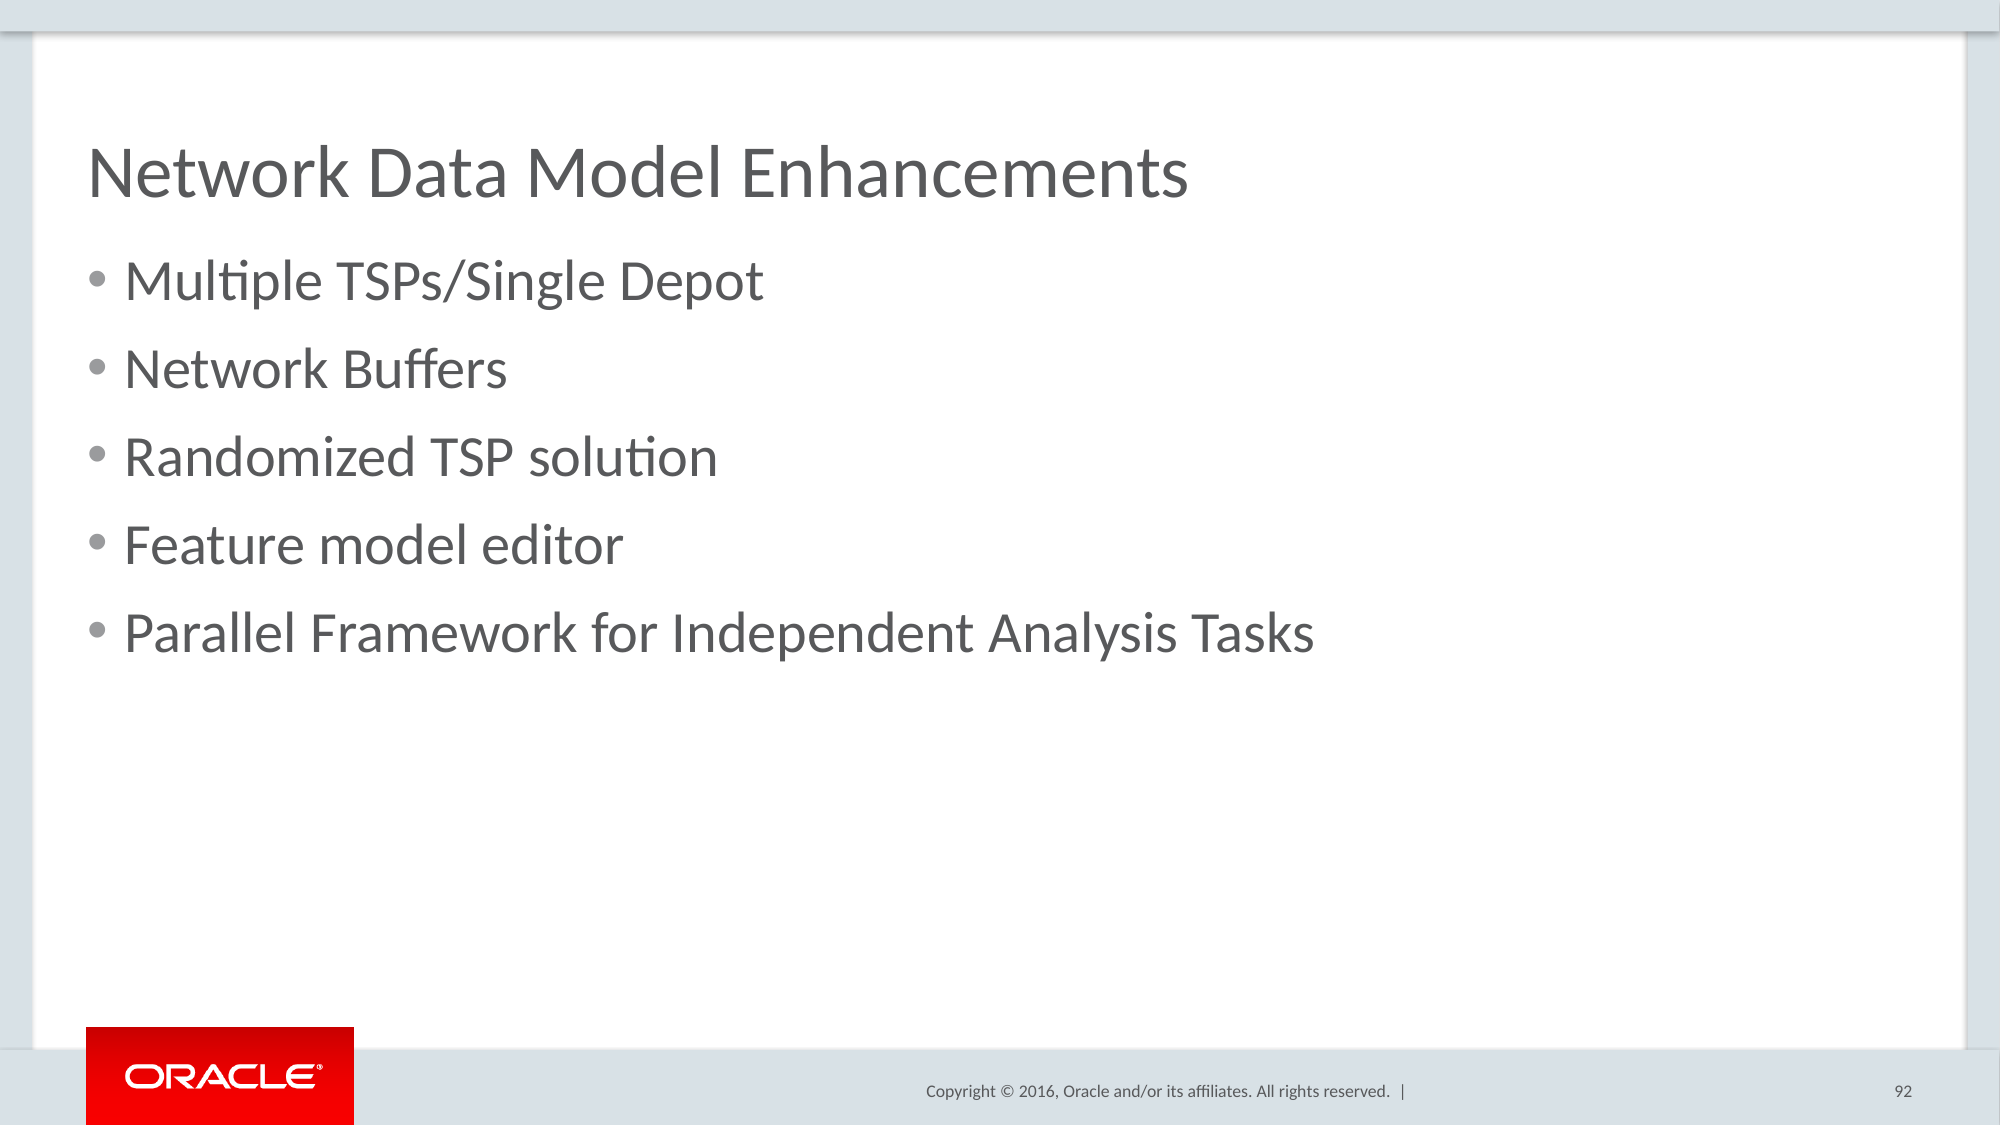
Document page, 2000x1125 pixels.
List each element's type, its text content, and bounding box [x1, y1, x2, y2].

picture [86, 1027, 354, 1125]
list Multiple TSPs/Single Depot Network Buffers Randomized TSP solution Feature model editor Parallel Framework for Independent Analysis Tasks [87, 249, 1913, 975]
slide_number 92 [1849, 1075, 1913, 1106]
title Network Data Model Enhancements [87, 66, 1913, 213]
